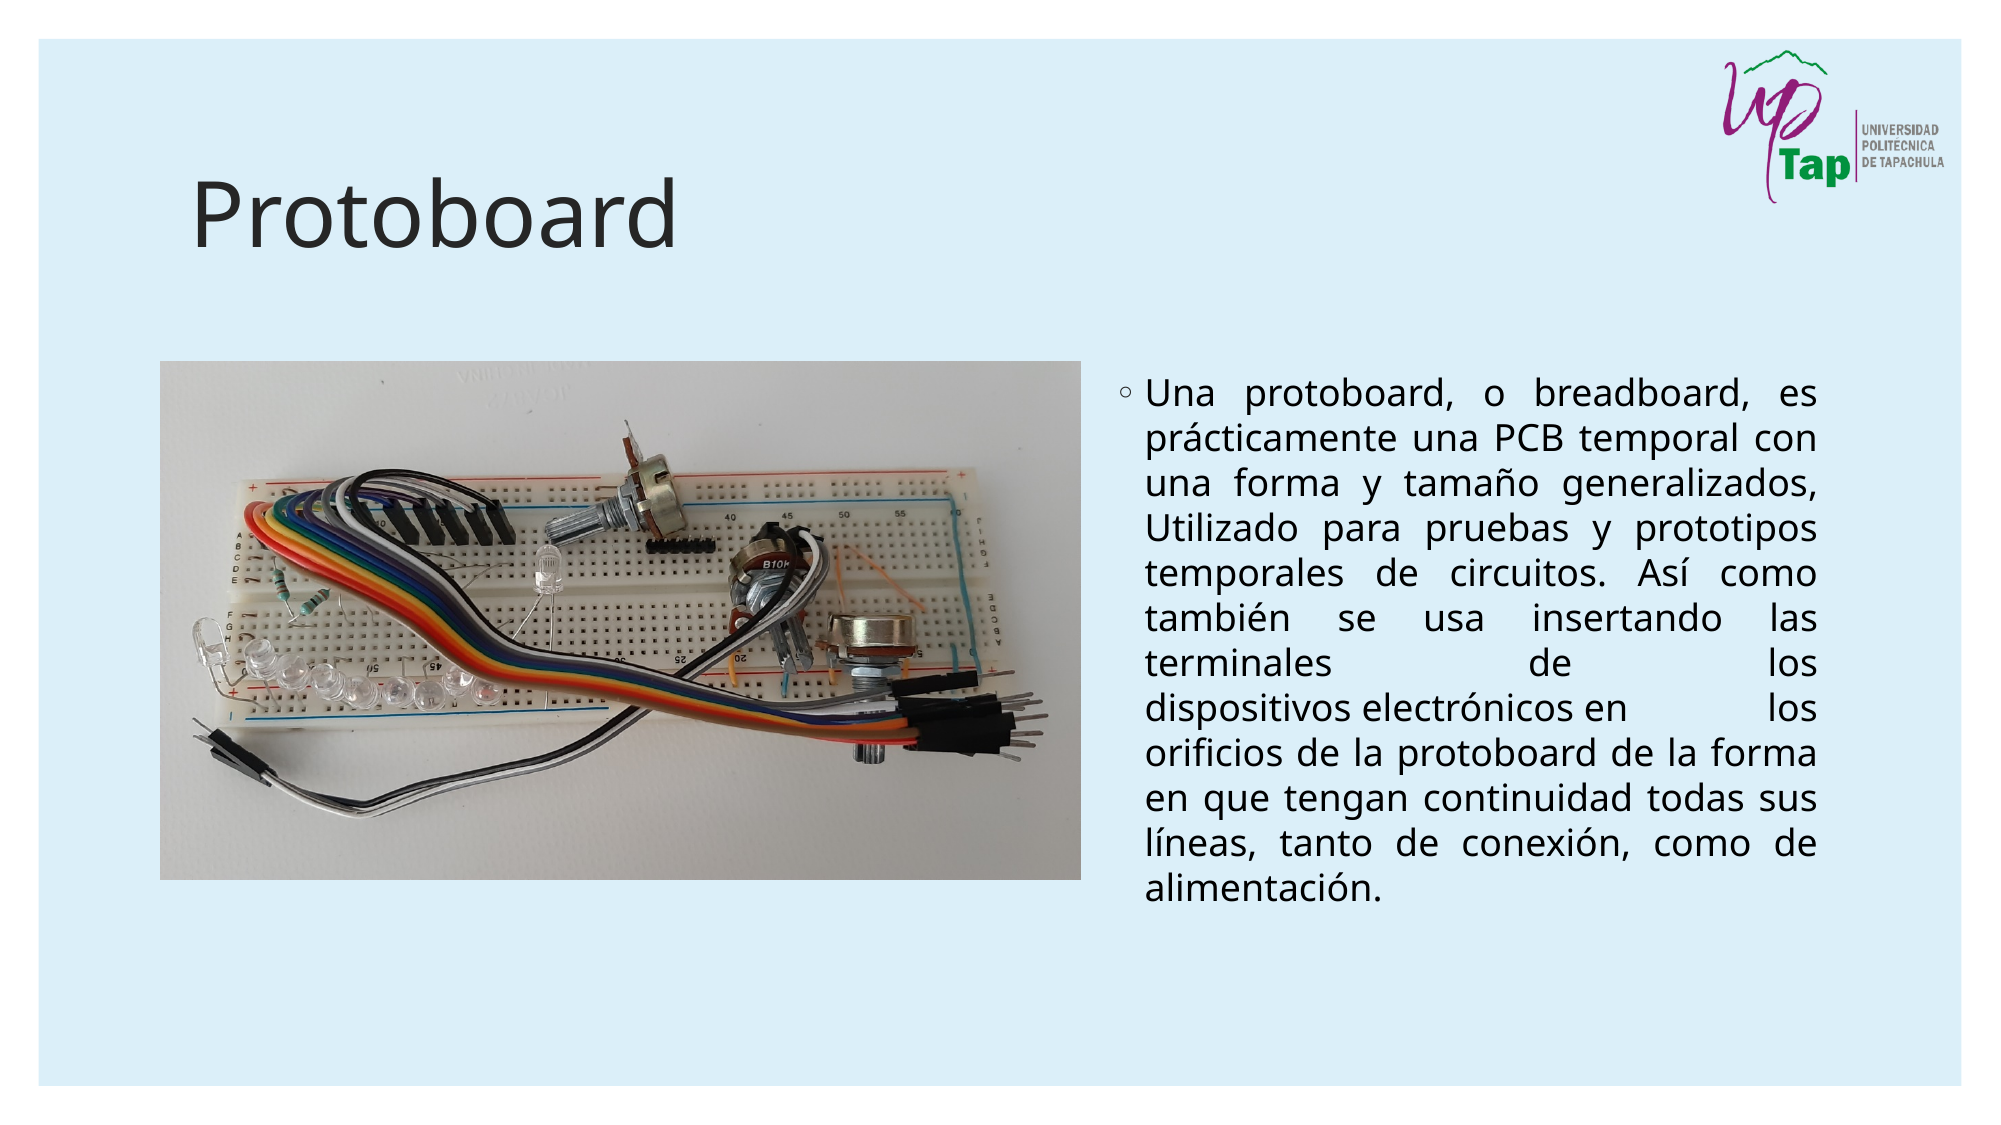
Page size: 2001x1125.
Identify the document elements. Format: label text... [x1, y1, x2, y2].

picture [1711, 37, 1956, 225]
list Una protoboard, o breadboard, es prácticamente una PCB temporal con una forma y tamaño generalizados, Utilizado para pruebas y prototipos temporales de circuitos. Así como también se usa insertando las terminales de los dispositivos electrónicos en los orificios de la protoboard de la forma en que tengan continuidad todas sus líneas, tanto de conexión, como de alimentación. [1099, 361, 1834, 977]
picture [160, 361, 1081, 880]
title Protoboard [174, 105, 1825, 331]
